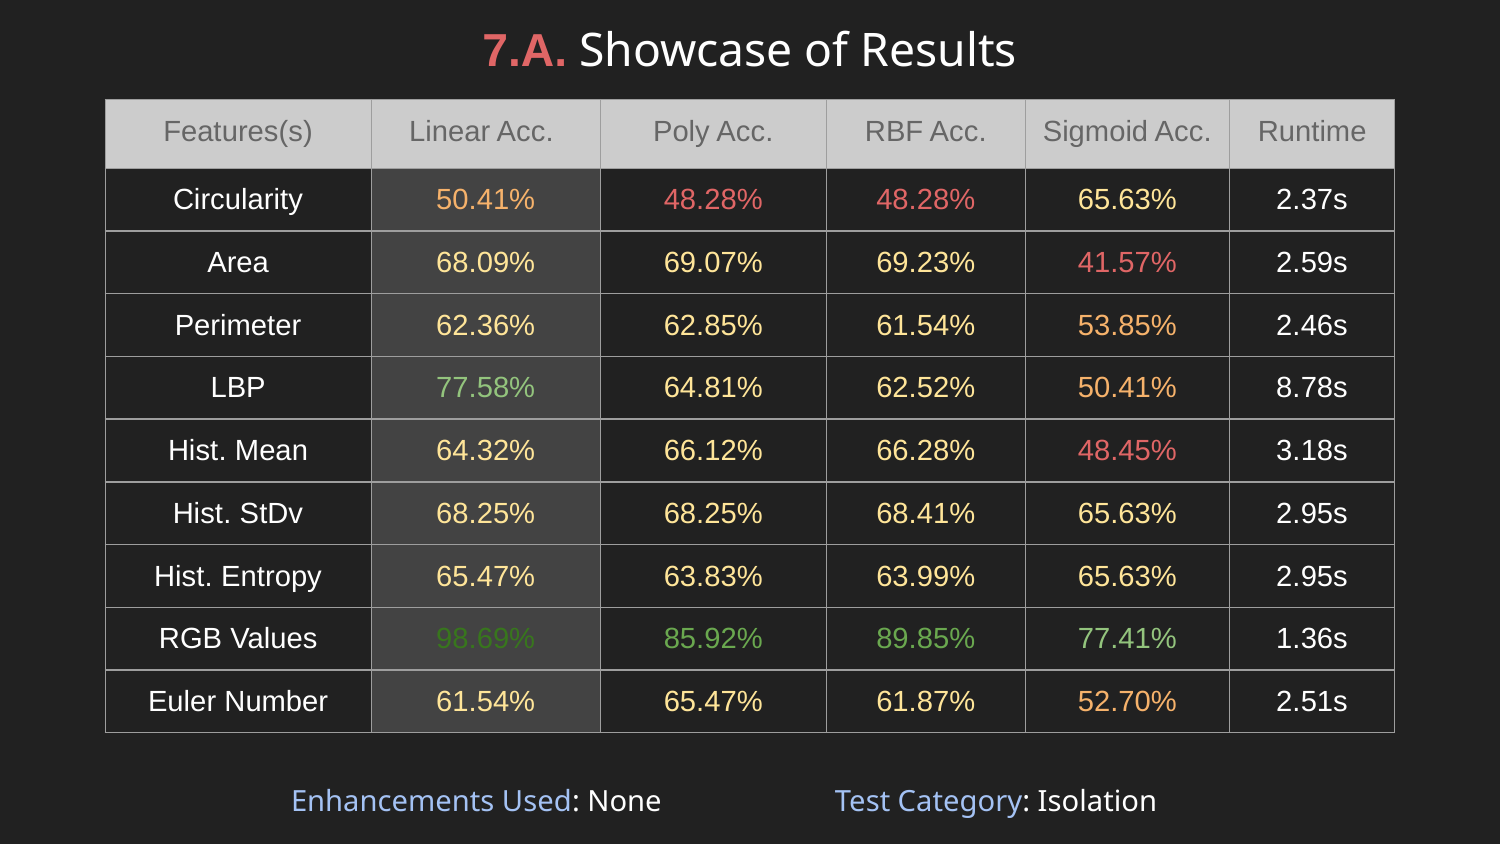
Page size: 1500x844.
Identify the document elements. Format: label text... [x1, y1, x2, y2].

table_cell 65.47% [601, 671, 826, 732]
table_cell Area [106, 232, 371, 293]
table_cell Hist. Mean [106, 420, 371, 481]
table_cell 63.83% [601, 545, 826, 607]
table_cell 68.09% [372, 232, 600, 293]
table_cell 66.28% [827, 420, 1025, 481]
table_cell 64.32% [372, 420, 600, 481]
table_cell 65.63% [1026, 545, 1229, 607]
text_box Test Category: Isolation [750, 767, 1243, 833]
table_cell 50.41% [1026, 357, 1229, 418]
table_cell 48.28% [601, 169, 826, 230]
title 7.A. Showcase of Results [214, 5, 1286, 99]
table_cell 69.23% [827, 232, 1025, 293]
table_cell 2.46s [1230, 294, 1394, 356]
table_cell 2.59s [1230, 232, 1394, 293]
table_header Features(s) [106, 100, 371, 168]
table_cell 69.07% [601, 232, 826, 293]
table_cell LBP [106, 357, 371, 418]
table_cell 8.78s [1230, 357, 1394, 418]
table_cell 85.92% [601, 608, 826, 669]
table_cell 77.58% [372, 357, 600, 418]
table_cell 98.69% [372, 608, 600, 669]
table_cell 61.54% [827, 294, 1025, 356]
table_cell 61.87% [827, 671, 1025, 732]
table_cell 48.28% [827, 169, 1025, 230]
table_cell 89.85% [827, 608, 1025, 669]
table_cell 41.57% [1026, 232, 1229, 293]
table_cell RGB Values [106, 608, 371, 669]
table_cell 77.41% [1026, 608, 1229, 669]
table_cell 2.95s [1230, 545, 1394, 607]
table_cell 2.51s [1230, 671, 1394, 732]
table_cell 68.25% [601, 483, 826, 544]
table_cell 2.37s [1230, 169, 1394, 230]
table_header Runtime [1230, 100, 1394, 168]
table_cell 62.85% [601, 294, 826, 356]
table_cell 2.95s [1230, 483, 1394, 544]
table_cell Circularity [106, 169, 371, 230]
table_cell 65.47% [372, 545, 600, 607]
table_cell Hist. StDv [106, 483, 371, 544]
table_header Poly Acc. [601, 100, 826, 168]
table_cell 65.63% [1026, 483, 1229, 544]
table_cell 64.81% [601, 357, 826, 418]
table_cell 62.52% [827, 357, 1025, 418]
table_header RBF Acc. [827, 100, 1025, 168]
table_cell Euler Number [106, 671, 371, 732]
text_box Enhancements Used: None [230, 767, 723, 833]
table_cell 48.45% [1026, 420, 1229, 481]
table_cell 52.70% [1026, 671, 1229, 732]
table_header Sigmoid Acc. [1026, 100, 1229, 168]
table_cell 63.99% [827, 545, 1025, 607]
table_cell 65.63% [1026, 169, 1229, 230]
table_cell 61.54% [372, 671, 600, 732]
table_cell 68.41% [827, 483, 1025, 544]
table_cell 3.18s [1230, 420, 1394, 481]
table_cell 53.85% [1026, 294, 1229, 356]
table_cell Hist. Entropy [106, 545, 371, 607]
table_header Linear Acc. [372, 100, 600, 168]
table_cell 68.25% [372, 483, 600, 544]
table_cell 50.41% [372, 169, 600, 230]
table_cell Perimeter [106, 294, 371, 356]
table_cell 66.12% [601, 420, 826, 481]
table_cell 62.36% [372, 294, 600, 356]
table_cell 1.36s [1230, 608, 1394, 669]
